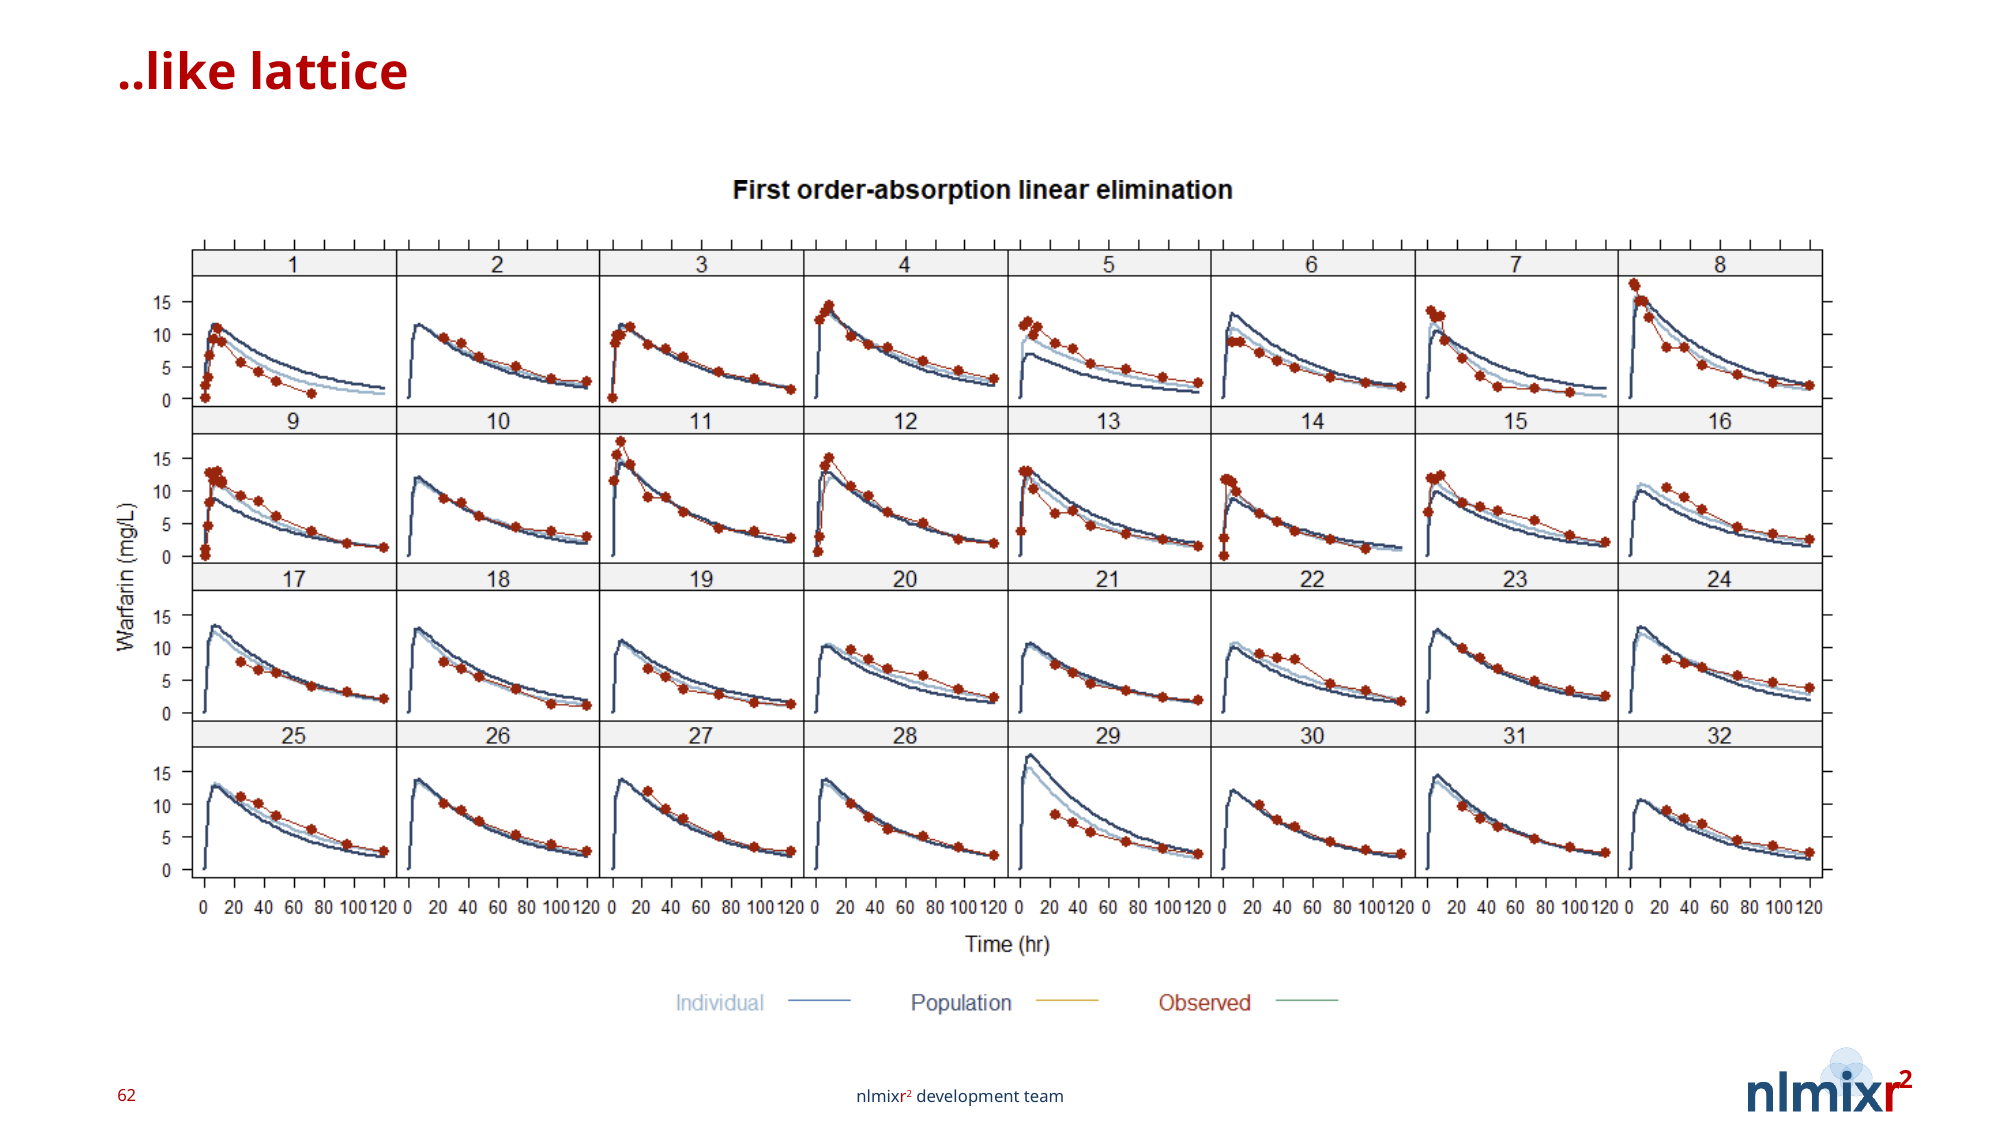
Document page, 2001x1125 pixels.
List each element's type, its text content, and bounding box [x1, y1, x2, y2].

footer nlmixr2 development team [354, 1076, 1567, 1115]
picture [1738, 1036, 1910, 1123]
title ..like lattice [102, 18, 1898, 181]
picture [102, 180, 1856, 1028]
slide_number 62 [102, 1076, 276, 1115]
